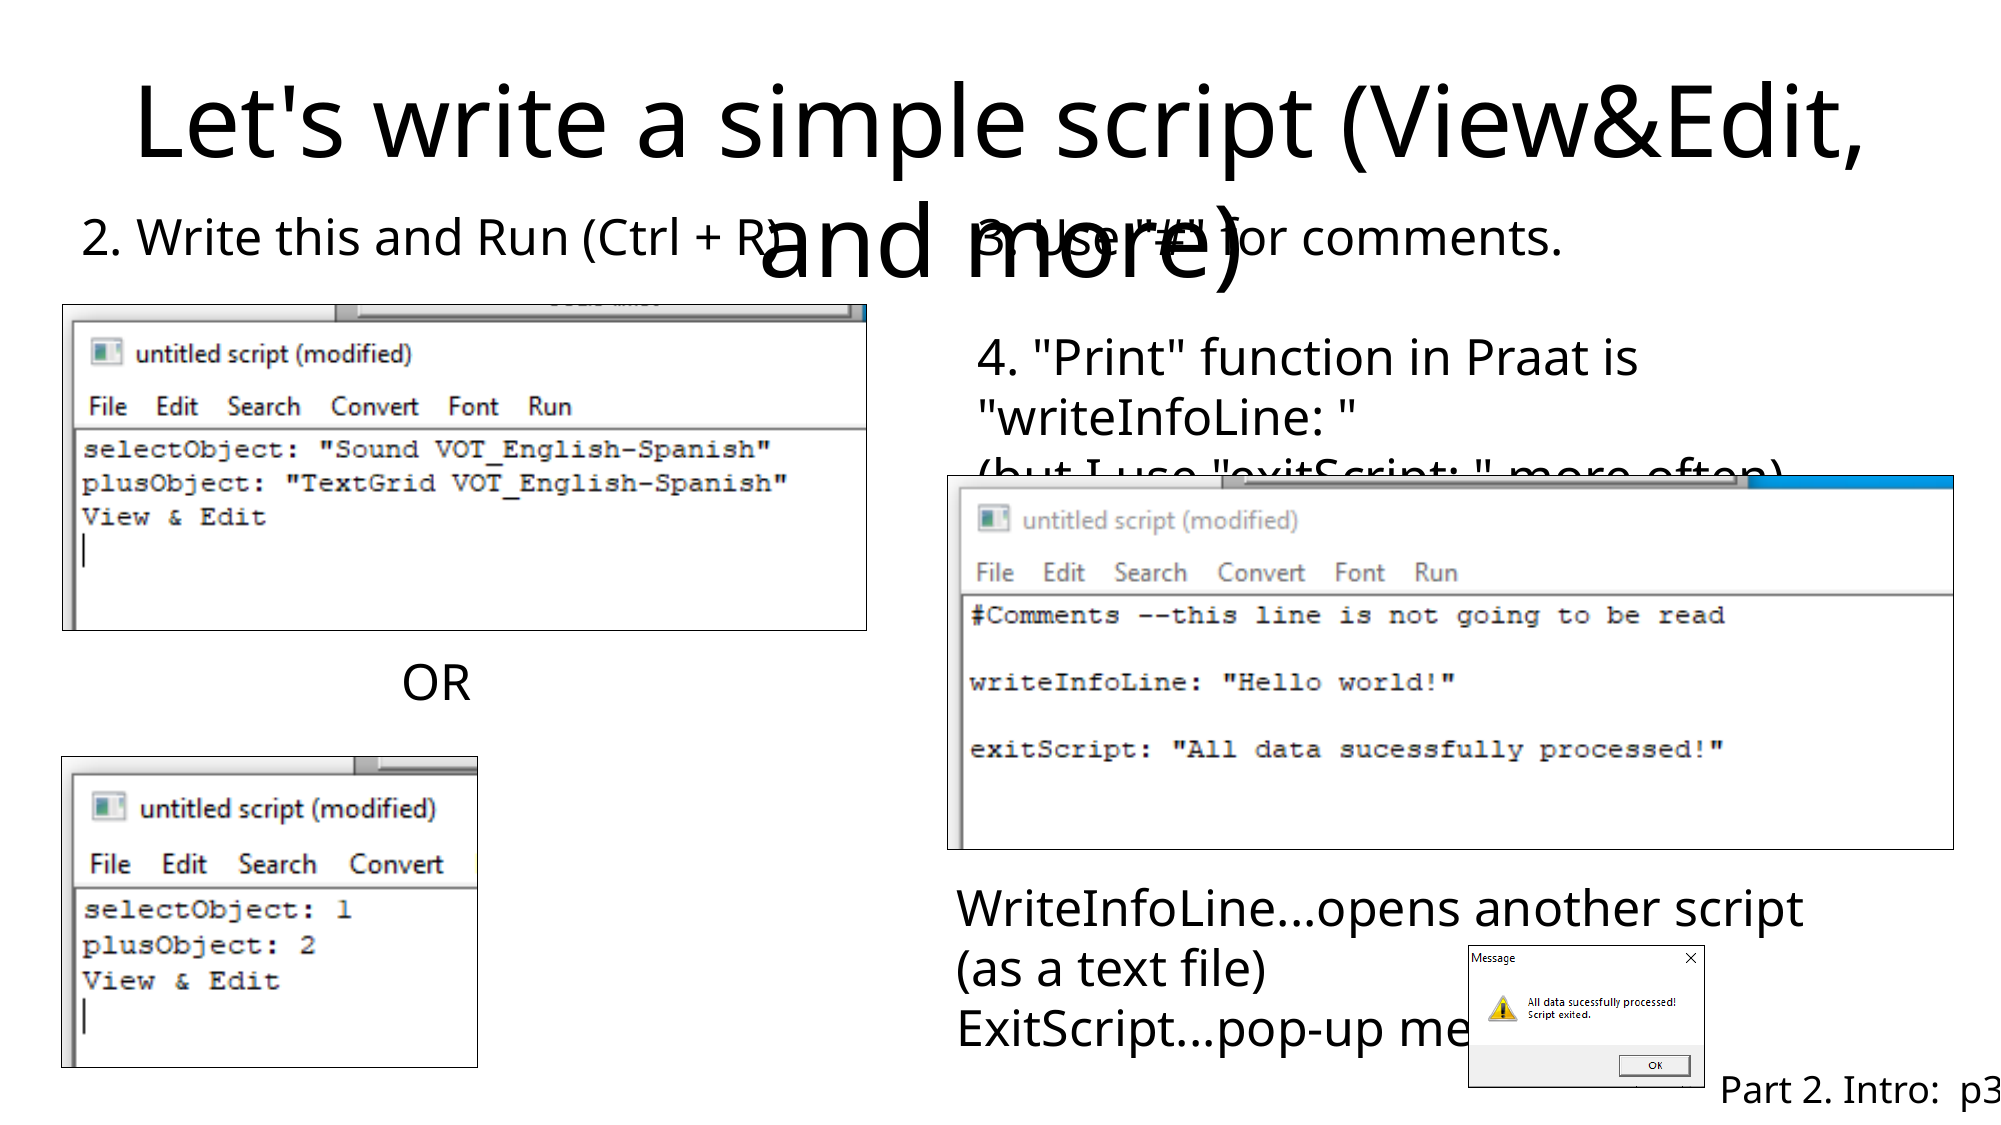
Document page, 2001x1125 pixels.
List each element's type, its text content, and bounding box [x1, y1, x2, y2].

text_box Part 2. Intro: p3/17 [1704, 1058, 2000, 1119]
picture [947, 475, 1954, 850]
picture [61, 756, 478, 1068]
text_box 3. Use "#" for comments. 4. "Print" function in Praat is "writeInfoLine: " (but I use "exitScript: " more often) [962, 198, 1940, 475]
text_box 2. Write this and Run (Ctrl + R) [66, 198, 827, 273]
text_box OR [386, 642, 492, 718]
picture [62, 304, 867, 631]
text_box WriteInfoLine...opens another script (as a text file) ExitScript...pop-up message [941, 868, 1887, 1064]
text_box Let's write a simple script (View&Edit, and more) [61, 50, 1940, 306]
picture [1468, 945, 1705, 1088]
